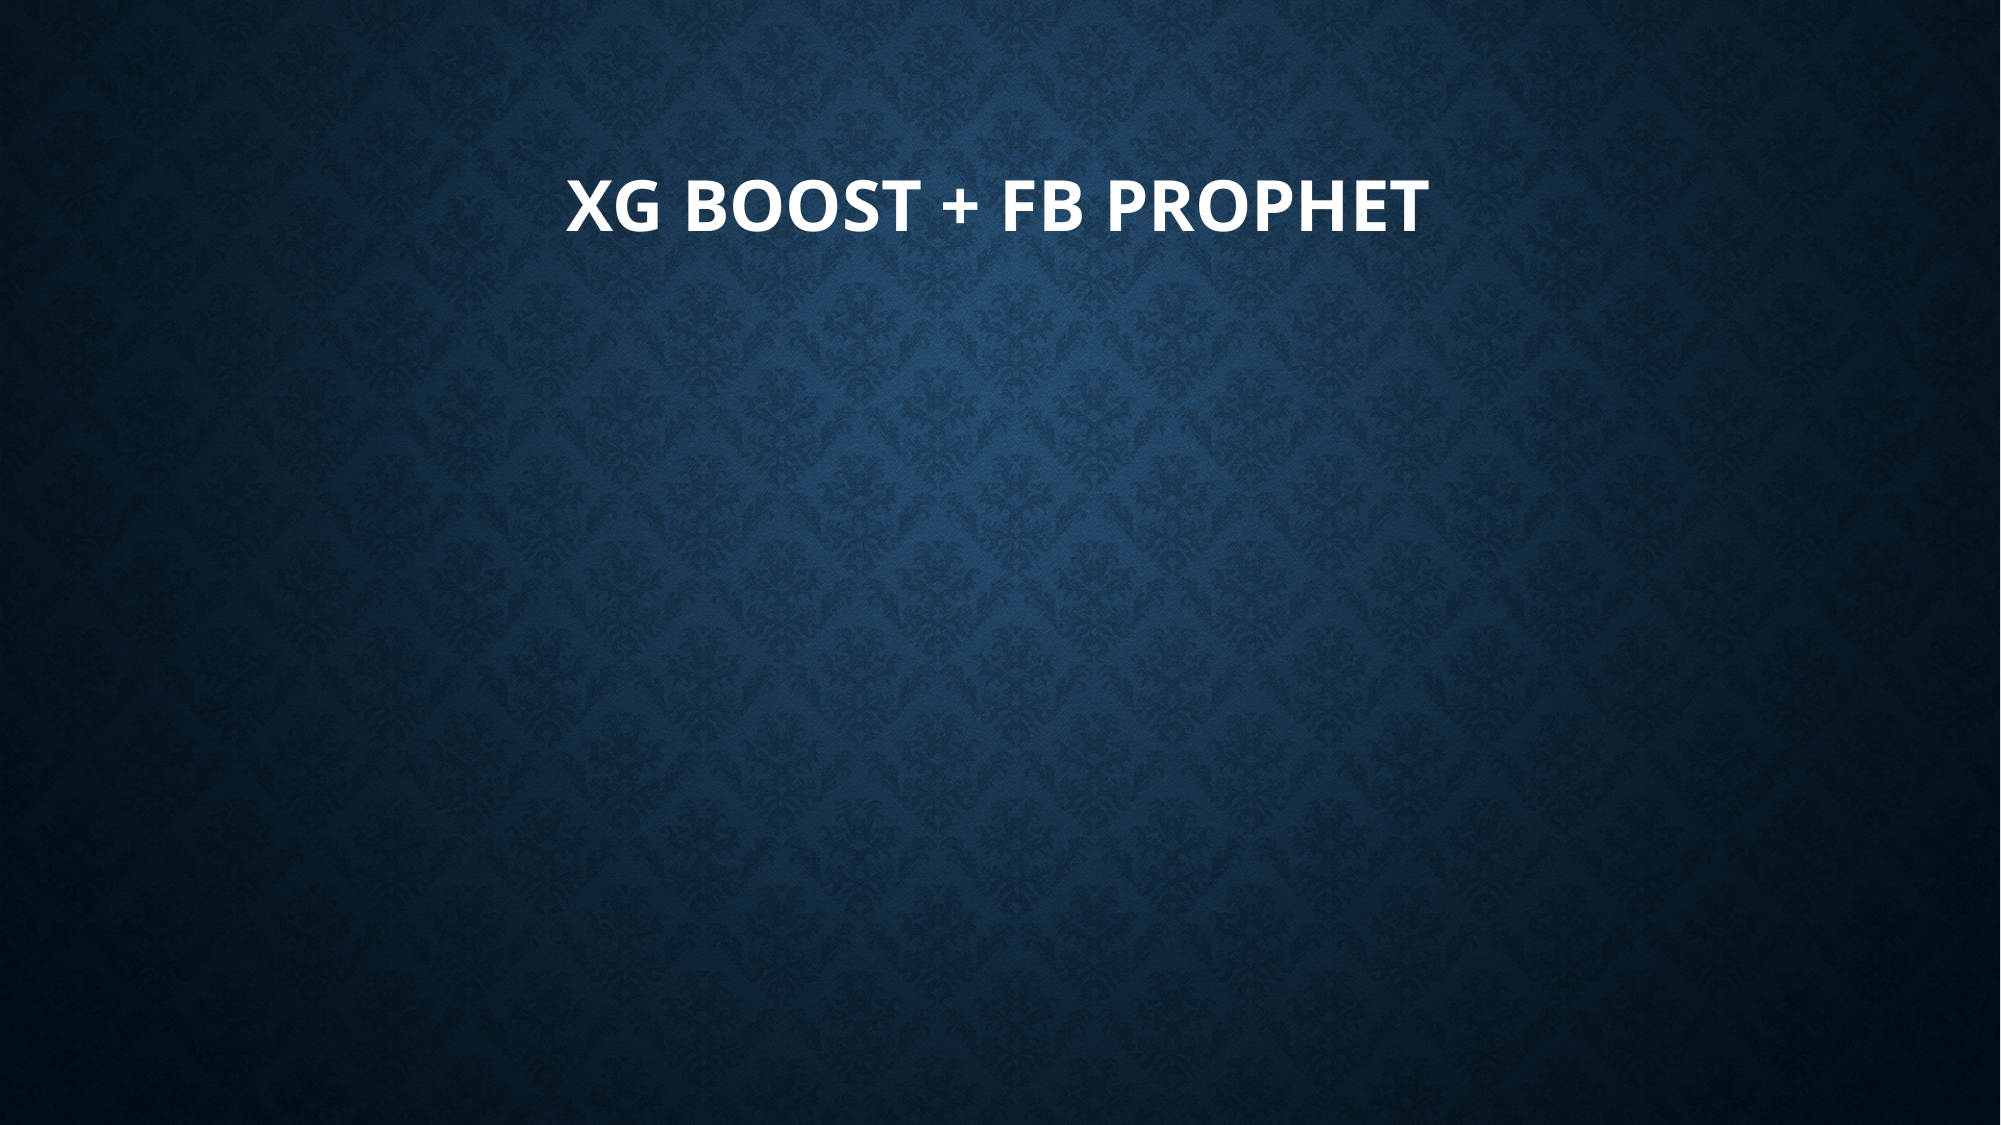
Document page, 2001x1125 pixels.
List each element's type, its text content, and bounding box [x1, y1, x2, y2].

title XG Boost + Fb Prophet [149, 99, 1849, 318]
